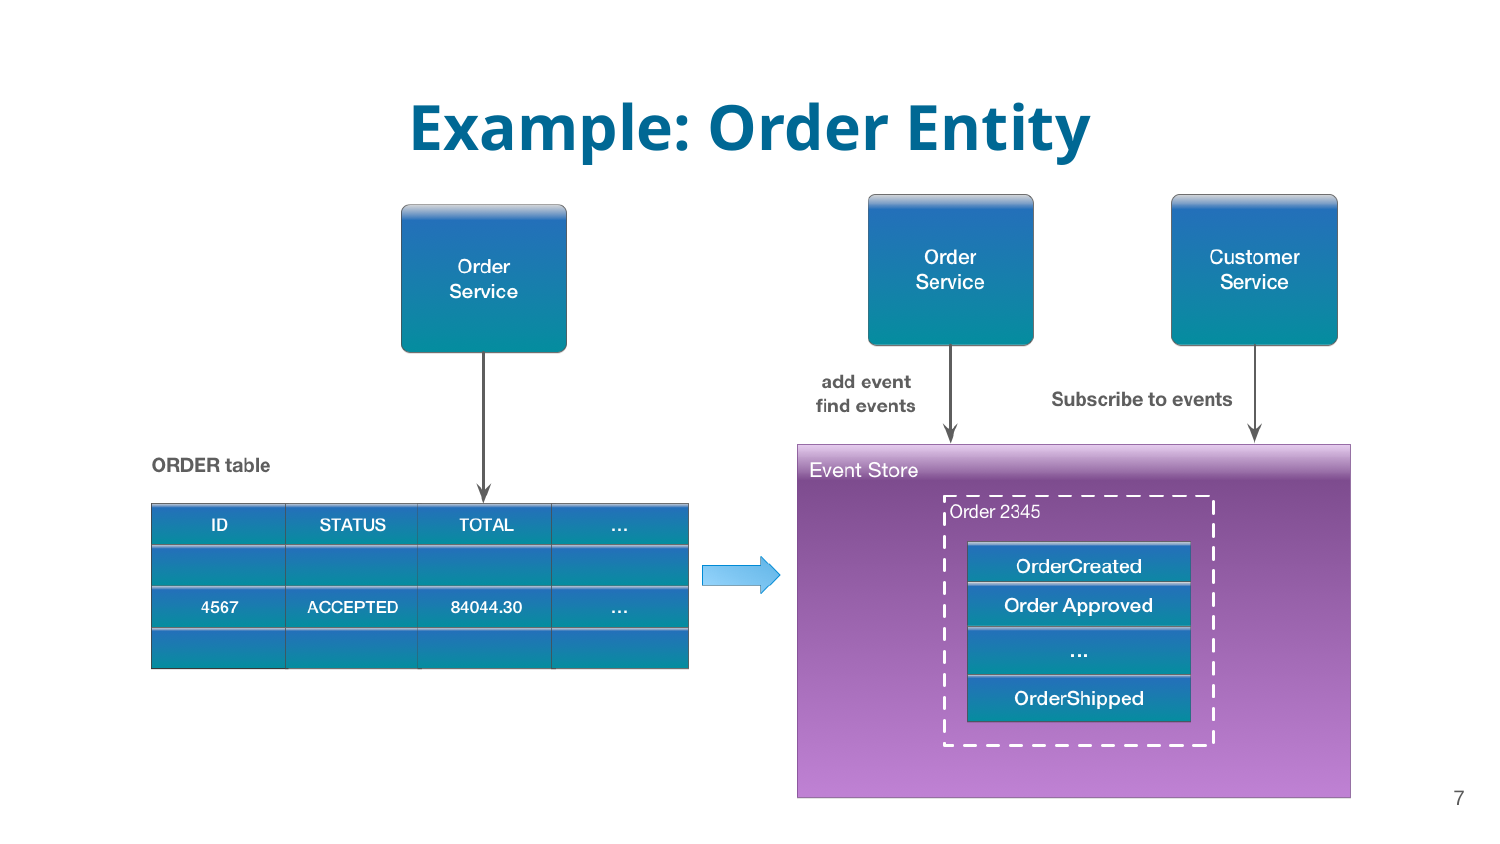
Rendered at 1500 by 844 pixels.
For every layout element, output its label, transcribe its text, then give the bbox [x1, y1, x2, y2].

title Example: Order Entity [51, 72, 1449, 167]
picture [137, 182, 1363, 810]
slide_number ‹#› [1389, 764, 1480, 830]
